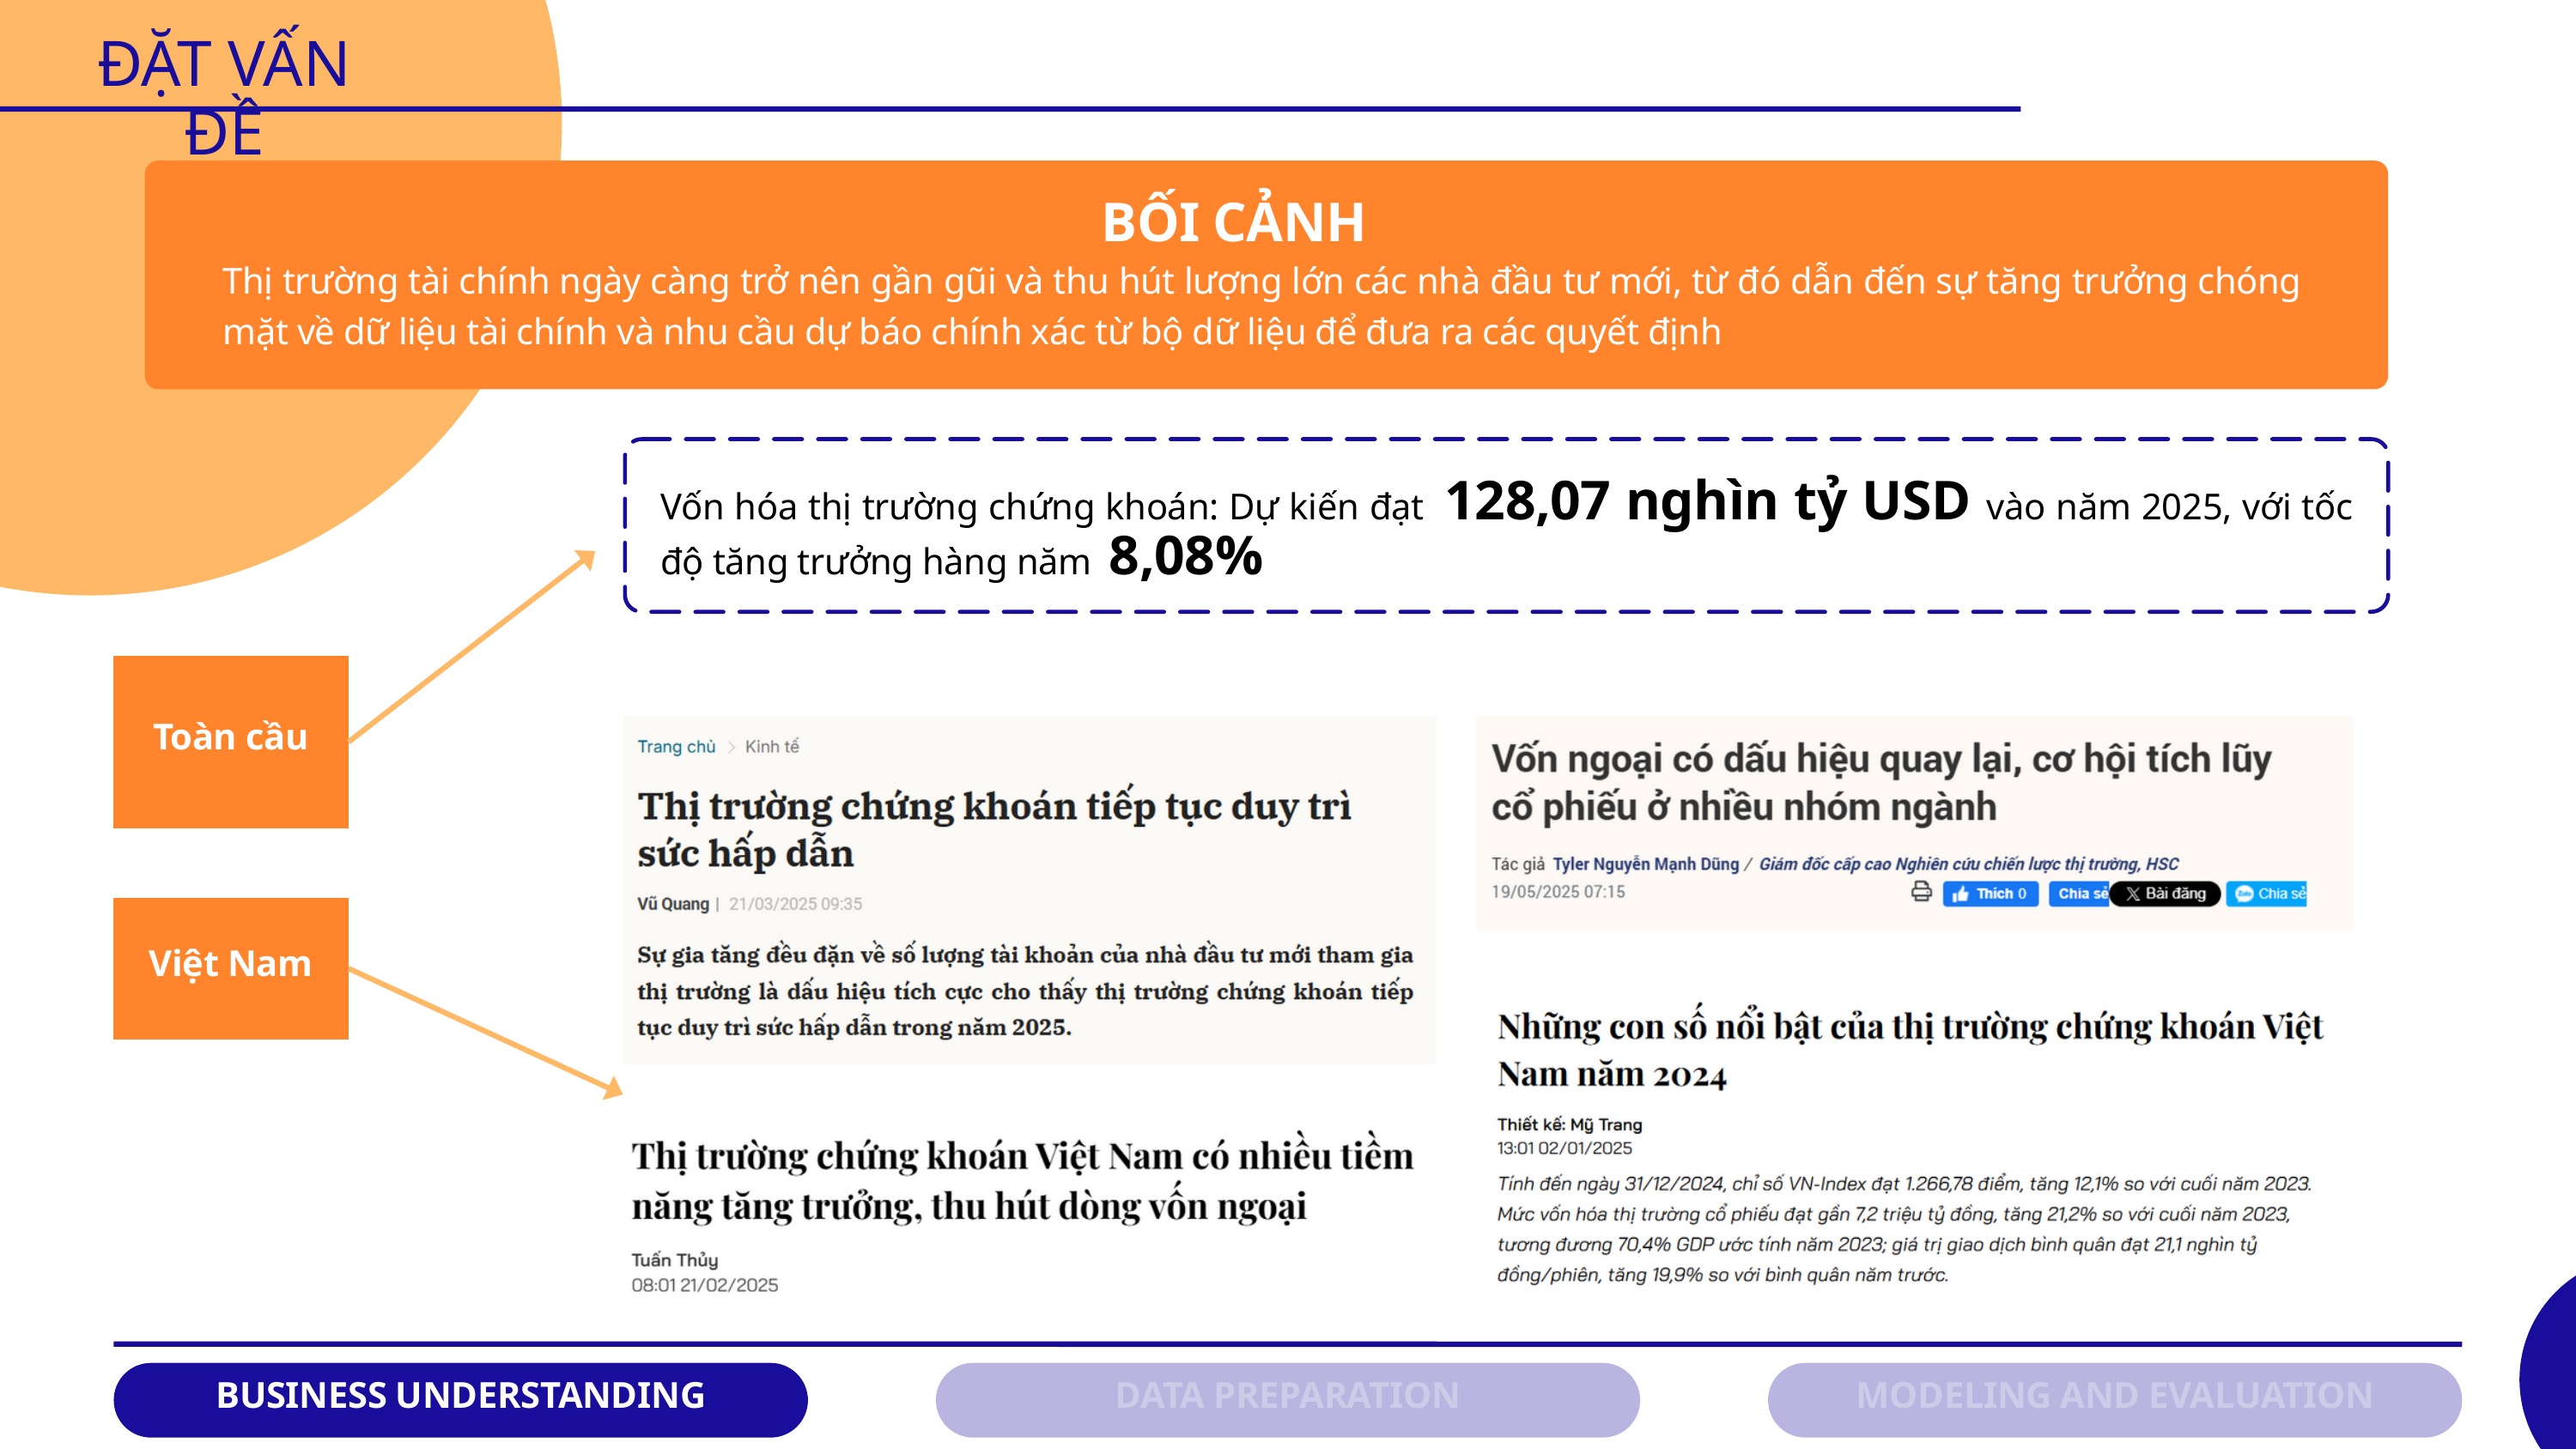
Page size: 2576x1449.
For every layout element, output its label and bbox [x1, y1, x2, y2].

text_box [567, 550, 596, 573]
text_box [624, 1123, 1437, 1304]
text_box [353, 970, 623, 1099]
text_box [144, 160, 2389, 390]
text_box [624, 425, 2389, 635]
text_box [1767, 1362, 2463, 1438]
text_box [113, 897, 349, 1040]
text_box [623, 716, 1437, 1064]
text_box [935, 1362, 1641, 1438]
text_box [1476, 993, 2354, 1304]
text_box [2518, 1255, 2576, 1449]
text_box [1476, 716, 2354, 931]
text_box [113, 655, 349, 829]
text_box [113, 1362, 809, 1438]
text_box [0, 0, 562, 596]
